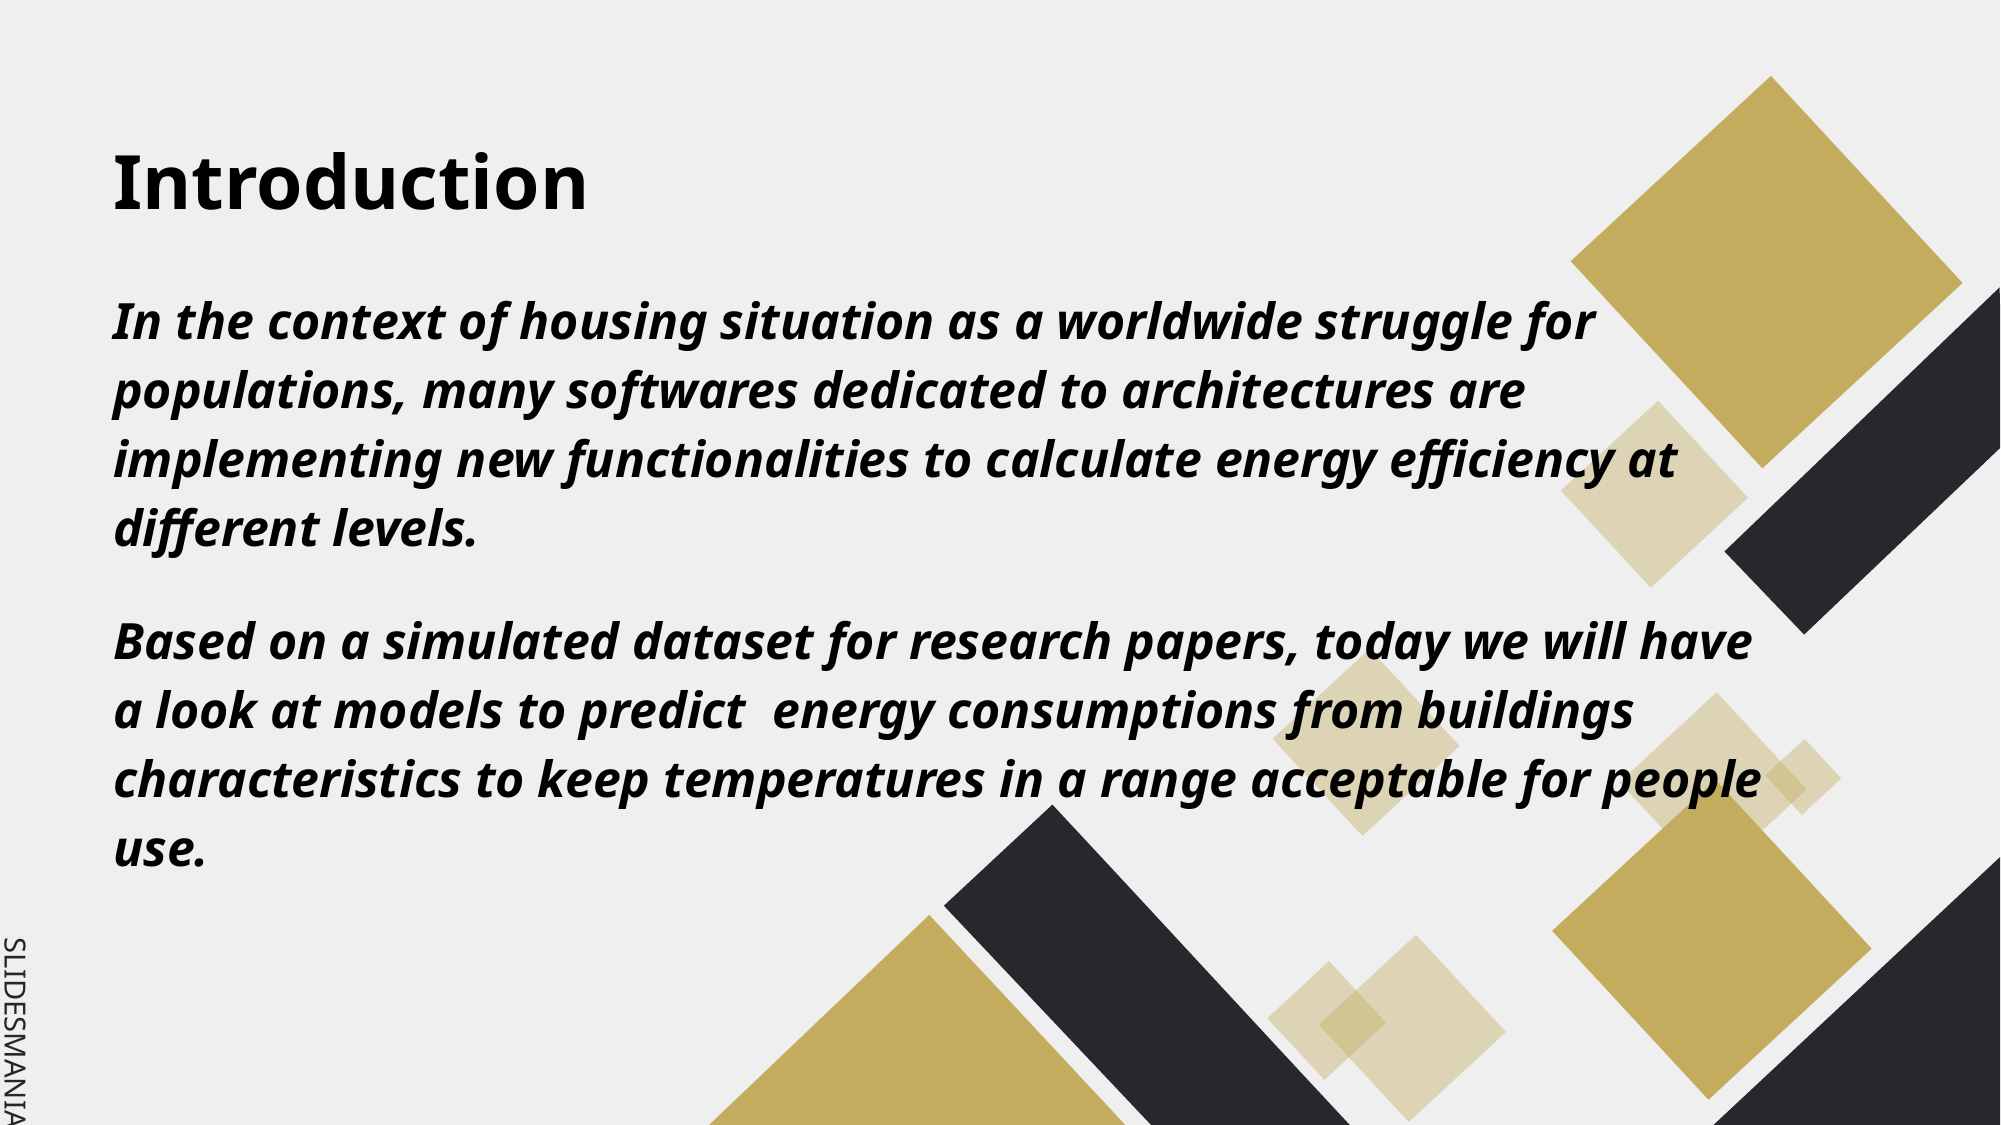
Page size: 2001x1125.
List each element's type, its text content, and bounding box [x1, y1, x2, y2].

title Introduction [93, 79, 1784, 245]
list In the context of housing situation as a worldwide struggle for populations, many softwares dedicated to architectures are implementing new functionalities to calculate energy efficiency at different levels. Based on a simulated dataset for research papers, today we will have a look at models to predict energy consumptions from buildings characteristics to keep temperatures in a range acceptable for people use. [93, 260, 1805, 755]
